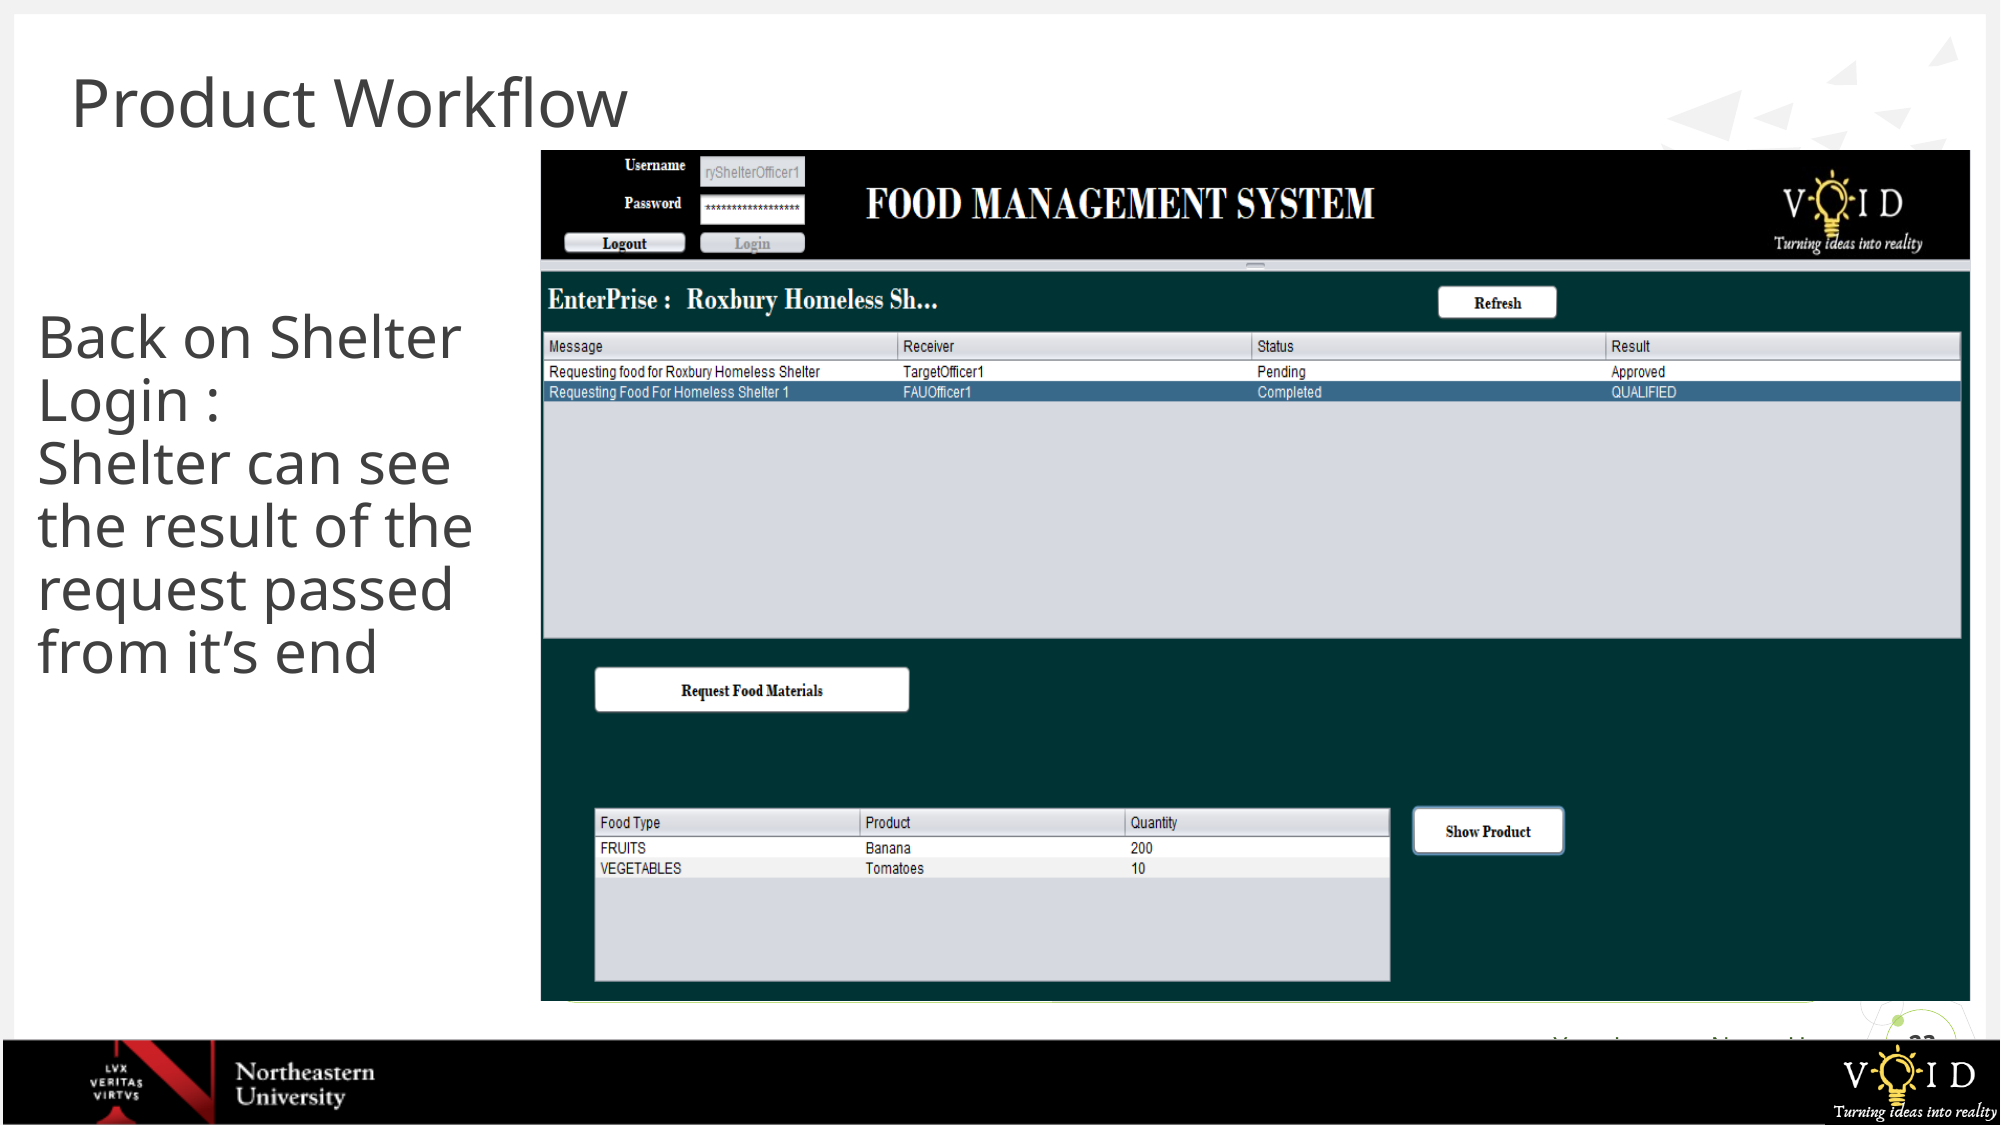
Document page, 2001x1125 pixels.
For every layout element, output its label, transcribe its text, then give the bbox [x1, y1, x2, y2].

picture [3, 1039, 2000, 1125]
title Product Workflow [70, 70, 1932, 142]
slide_number 23 [1886, 1009, 1957, 1039]
picture [540, 150, 1971, 1002]
list Back on Shelter Login : Shelter can see the result of the request passed from it’s end [37, 395, 523, 756]
